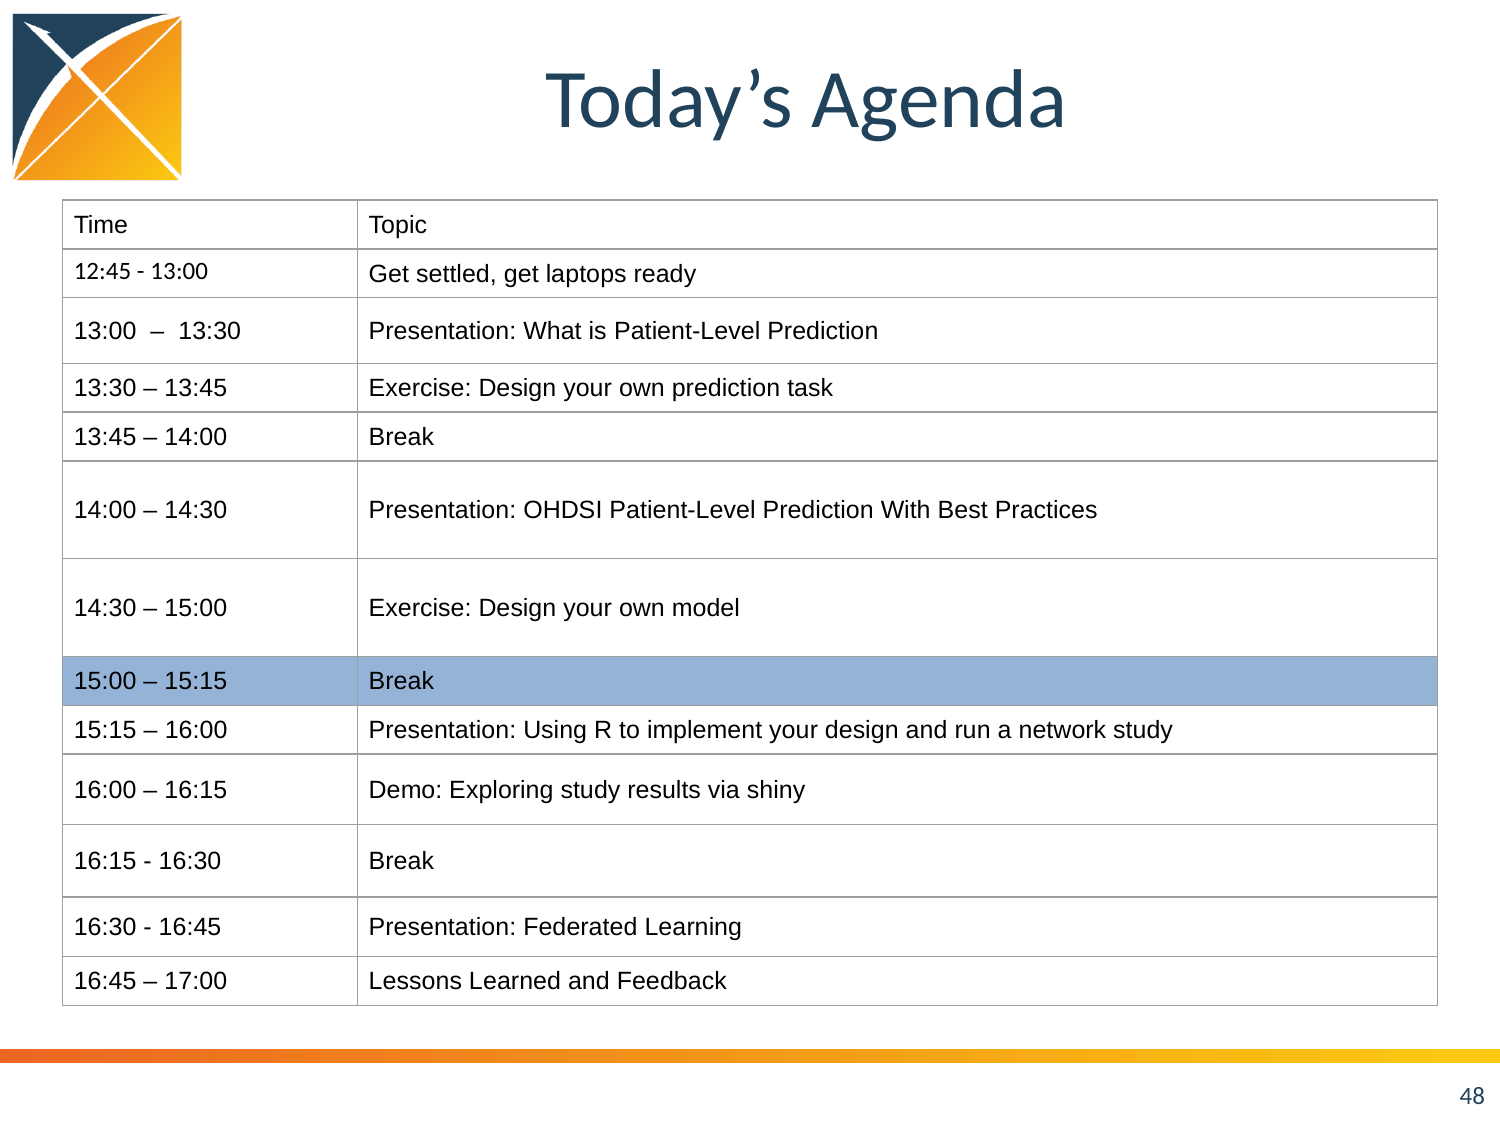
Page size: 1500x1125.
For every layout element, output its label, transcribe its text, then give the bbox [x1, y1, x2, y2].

table_cell 16:30 - 16:45 [63, 898, 357, 956]
table_cell 14:30 – 15:00 [63, 559, 357, 656]
picture [0, 0, 206, 200]
table_cell Demo: Exploring study results via shiny [358, 755, 1437, 824]
table_cell 13:30 – 13:45 [63, 364, 357, 411]
table_cell Break [358, 825, 1437, 896]
table_cell 15:15 – 16:00 [63, 706, 357, 753]
table_cell 13:00 – 13:30 [63, 298, 357, 363]
table_cell Presentation: Federated Learning [358, 898, 1437, 956]
table_cell 16:15 - 16:30 [63, 825, 357, 896]
table_cell Exercise: Design your own prediction task [358, 364, 1437, 411]
table_cell Presentation: What is Patient-Level Prediction [358, 298, 1437, 363]
table_cell Break [358, 657, 1437, 705]
table_cell Get settled, get laptops ready [358, 250, 1437, 297]
table_cell 13:45 – 14:00 [63, 413, 357, 460]
slide_number 48 [1149, 1065, 1500, 1125]
table_cell Break [358, 413, 1437, 460]
table_header Time [63, 201, 357, 248]
table_cell Presentation: Using R to implement your design and run a network study [358, 706, 1437, 753]
table_cell Presentation: OHDSI Patient-Level Prediction With Best Practices [358, 462, 1437, 558]
table_cell Lessons Learned and Feedback [358, 957, 1437, 1005]
table_cell 15:00 – 15:15 [63, 657, 357, 705]
table_cell 16:00 – 16:15 [63, 755, 357, 824]
table_cell 16:45 – 17:00 [63, 957, 357, 1005]
table_cell 14:00 – 14:30 [63, 462, 357, 558]
table_header Topic [358, 201, 1437, 248]
table_cell 12:45 - 13:00 [63, 250, 357, 297]
table_cell Exercise: Design your own model [358, 559, 1437, 656]
title Today’s Agenda [187, 24, 1425, 163]
